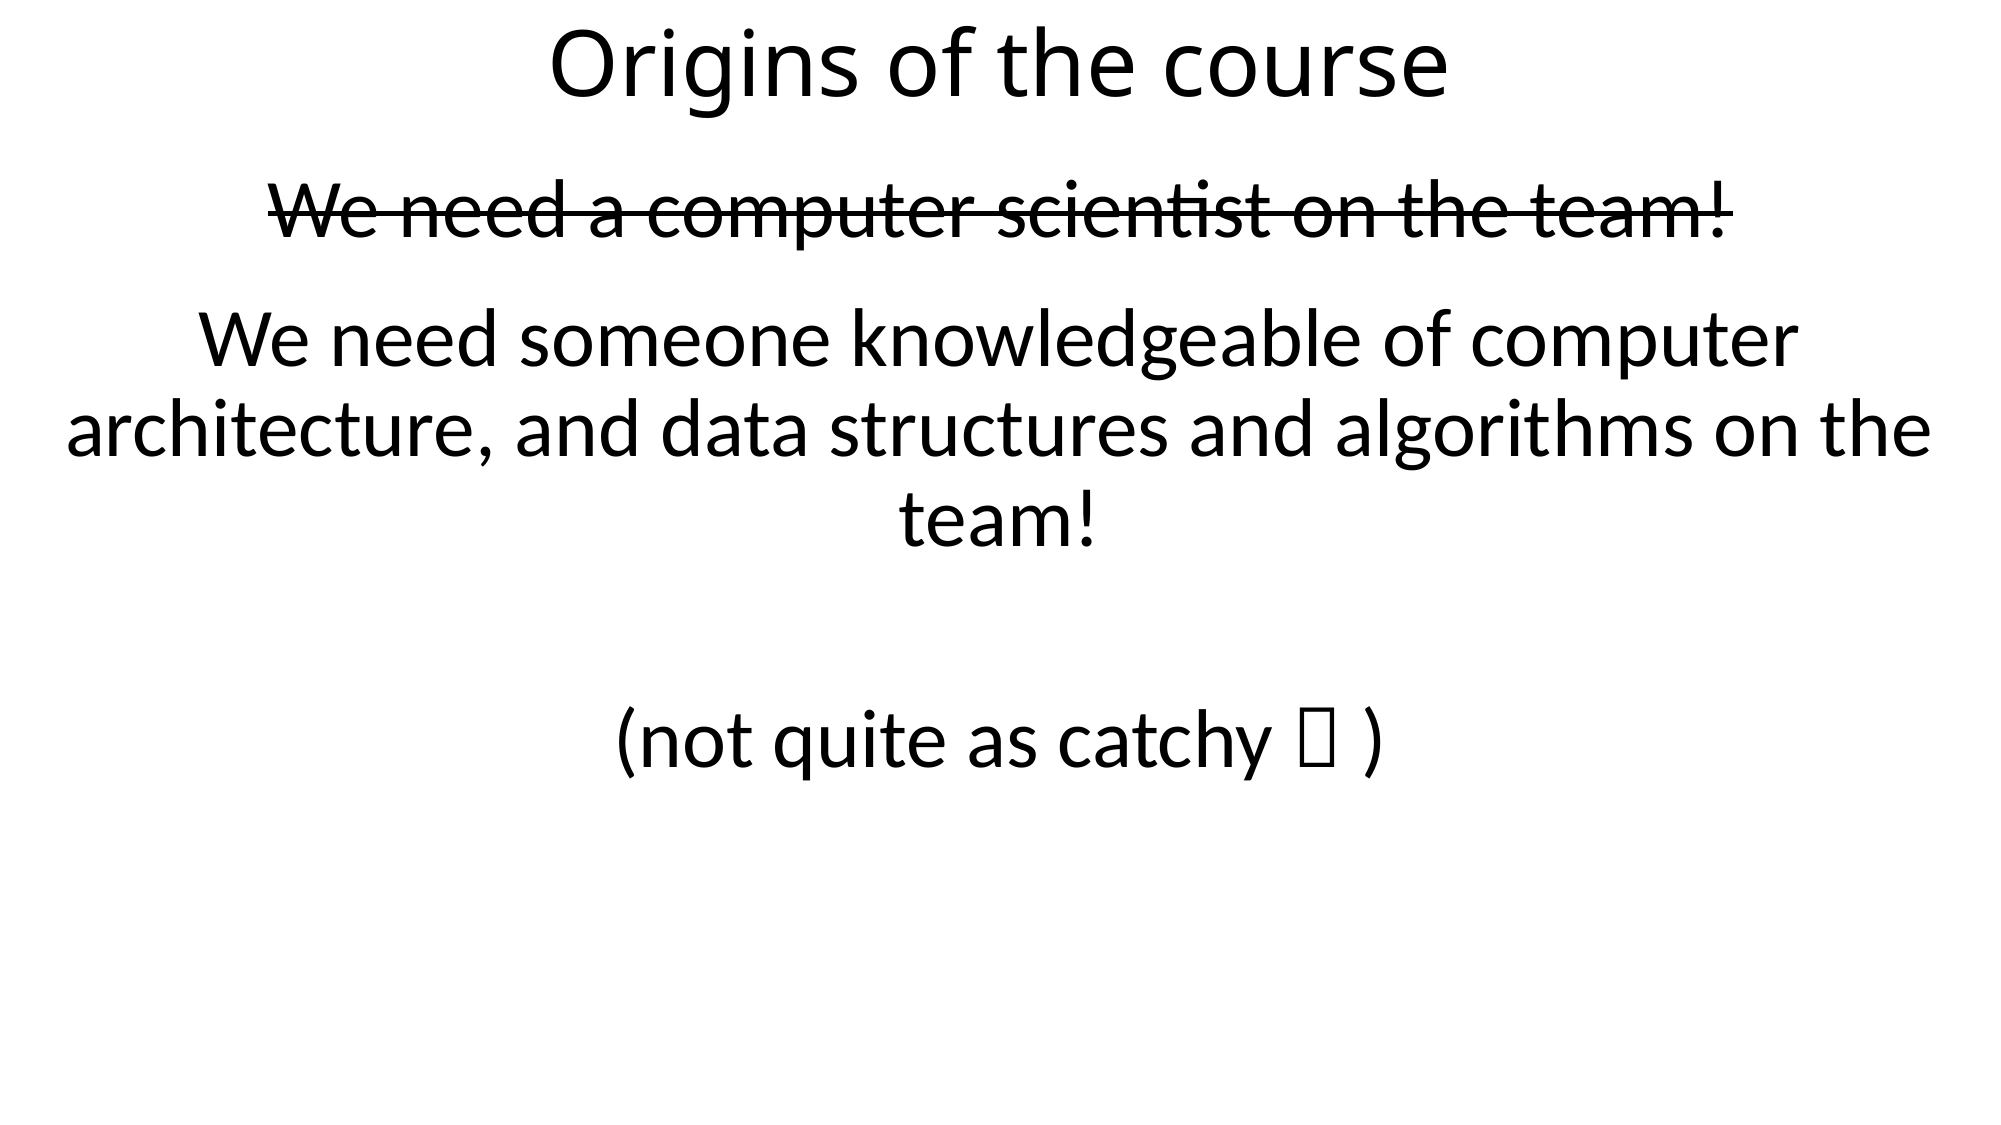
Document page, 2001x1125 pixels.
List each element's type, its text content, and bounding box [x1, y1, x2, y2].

text_box [24, 416, 2000, 507]
text_box We need someone knowledgeable of computer architecture, and data structures and algorithms on the team! (not quite as catchy  ) [0, 287, 2000, 377]
title Origins of the course [0, 0, 2000, 134]
text_box [50, 441, 2000, 532]
list We need a computer scientist on the team! [0, 157, 2000, 248]
